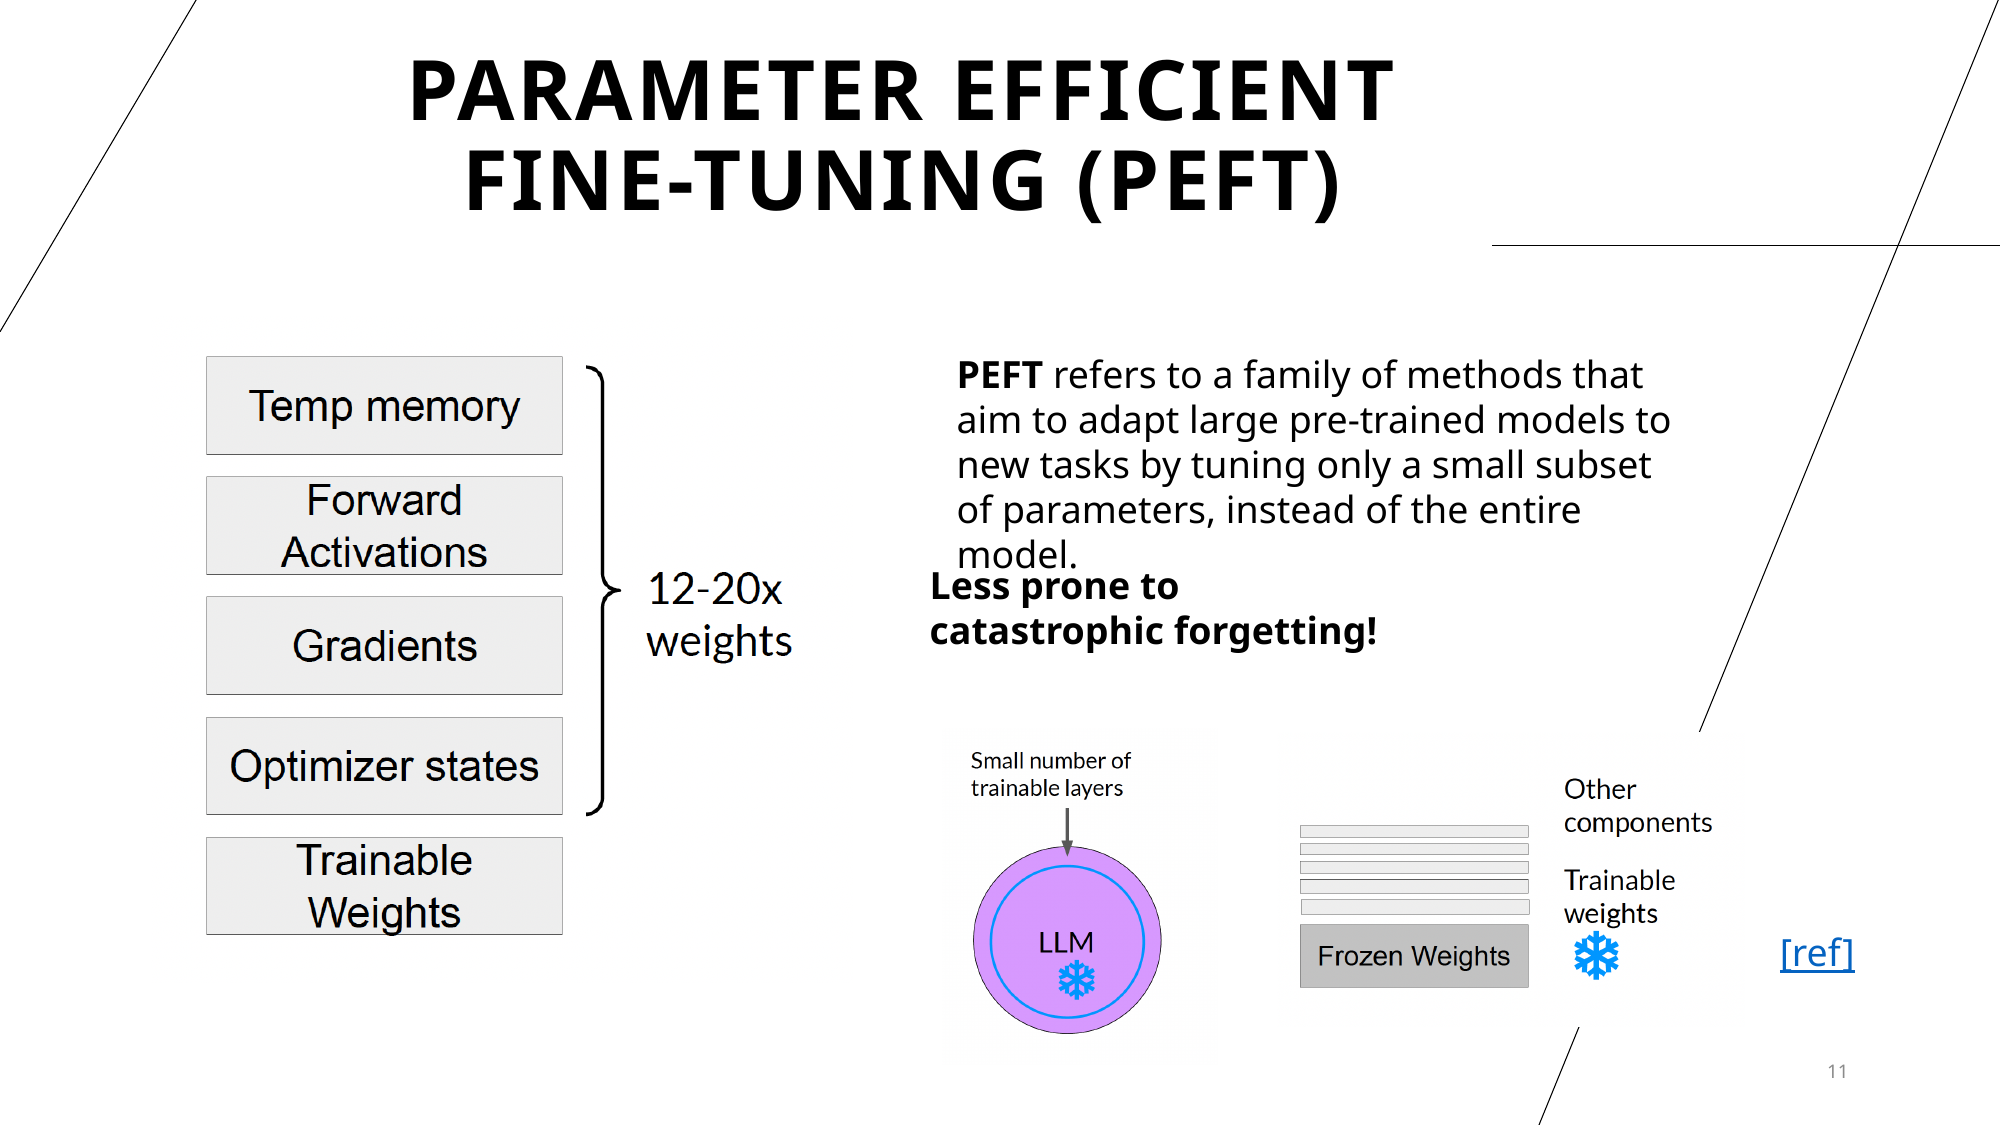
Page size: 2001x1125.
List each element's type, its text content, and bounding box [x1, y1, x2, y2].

picture [1277, 732, 1745, 1027]
text_box [ref] [1765, 921, 1870, 988]
title Parameter efficient Fine-tuning (PEFT) [146, 0, 1658, 237]
slide_number 11 [1701, 1042, 1864, 1103]
text_box PEFT refers to a family of methods that aim to adapt large pre-trained models to new tasks by tuning only a small subset of parameters, instead of the entire model. [941, 343, 1689, 584]
picture [151, 316, 853, 983]
text_box Less prone to catastrophic forgetting! [914, 554, 1393, 660]
picture [942, 728, 1218, 1065]
